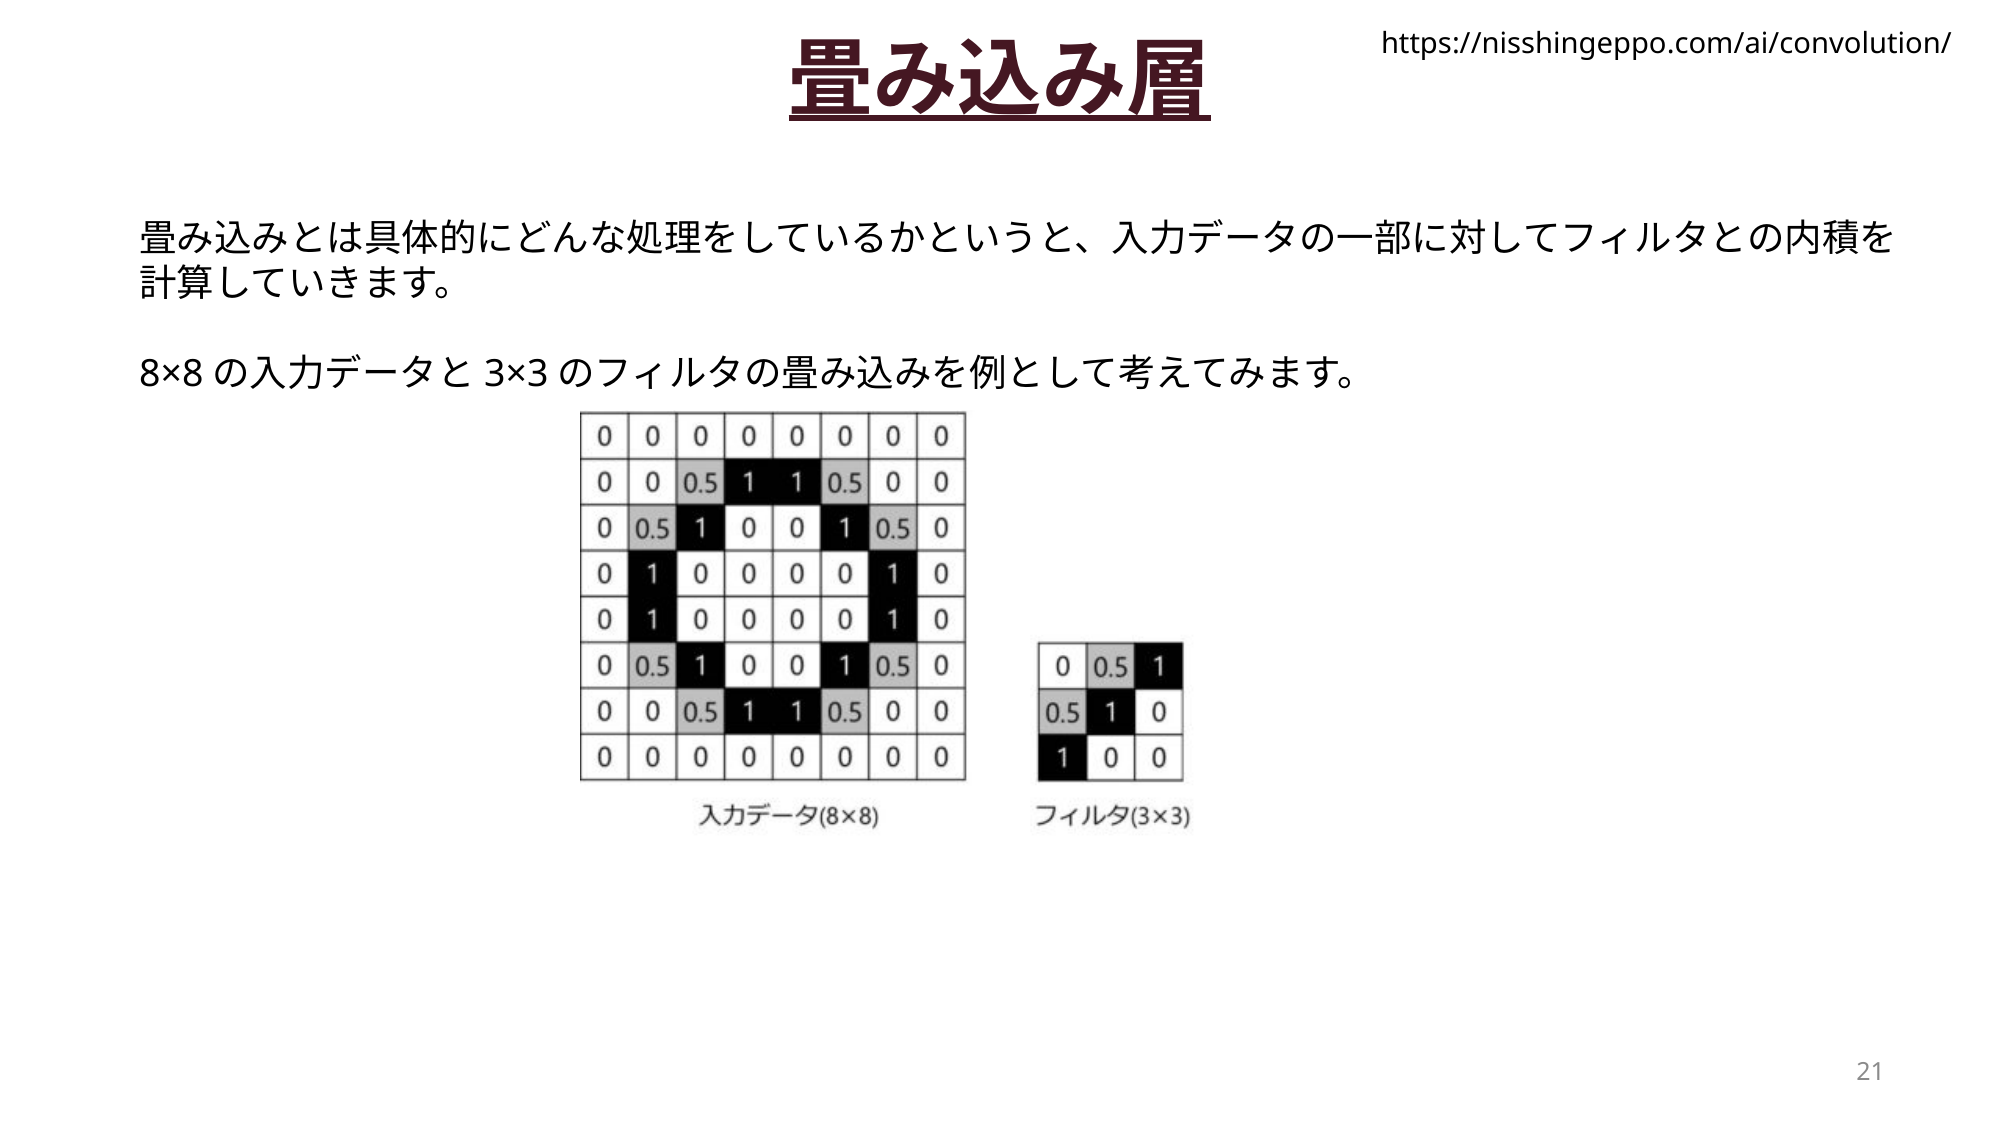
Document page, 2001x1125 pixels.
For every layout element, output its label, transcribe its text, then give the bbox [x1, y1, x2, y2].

text_box https://nisshingeppo.com/ai/convolution/ [1366, 16, 1968, 67]
title 畳み込み層 [99, 16, 1900, 134]
text_box 畳み込みとは具体的にどんな処理をしているかというと、入力データの一部に対してフィルタとの内積を計算していきます。 8×8の入力データと3×3のフィルタの畳み込みを例として考えてみます。 [124, 206, 1925, 402]
picture [579, 409, 1206, 848]
slide_number 21 [1433, 1042, 1900, 1103]
